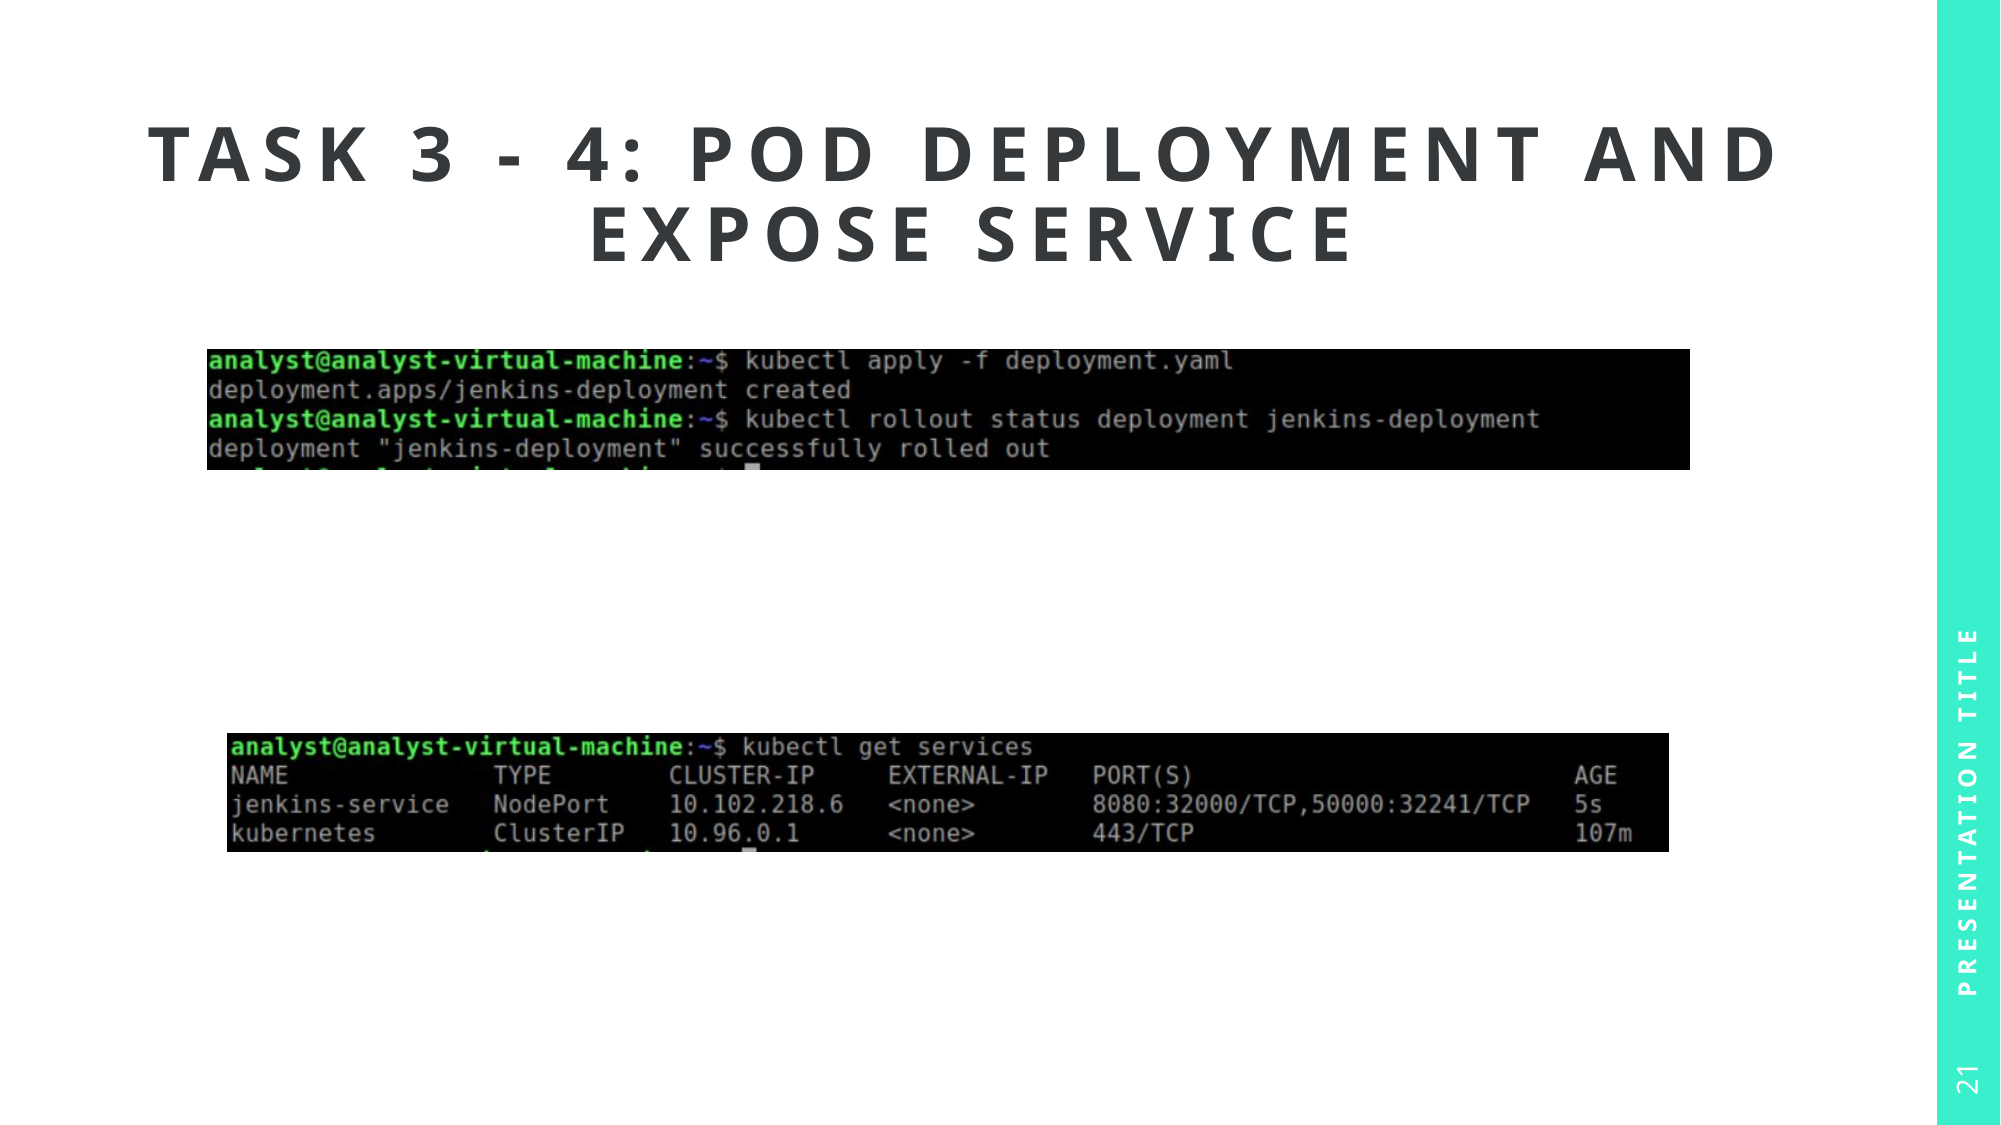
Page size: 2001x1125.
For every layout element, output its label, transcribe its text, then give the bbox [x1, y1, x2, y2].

slide_number 21 [1937, 1032, 2000, 1125]
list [207, 349, 1690, 470]
title Task 3 - 4: Pod deployment and expose service [139, 143, 1800, 251]
footer Presentation Title [1937, 0, 2000, 1032]
picture [227, 733, 1669, 852]
